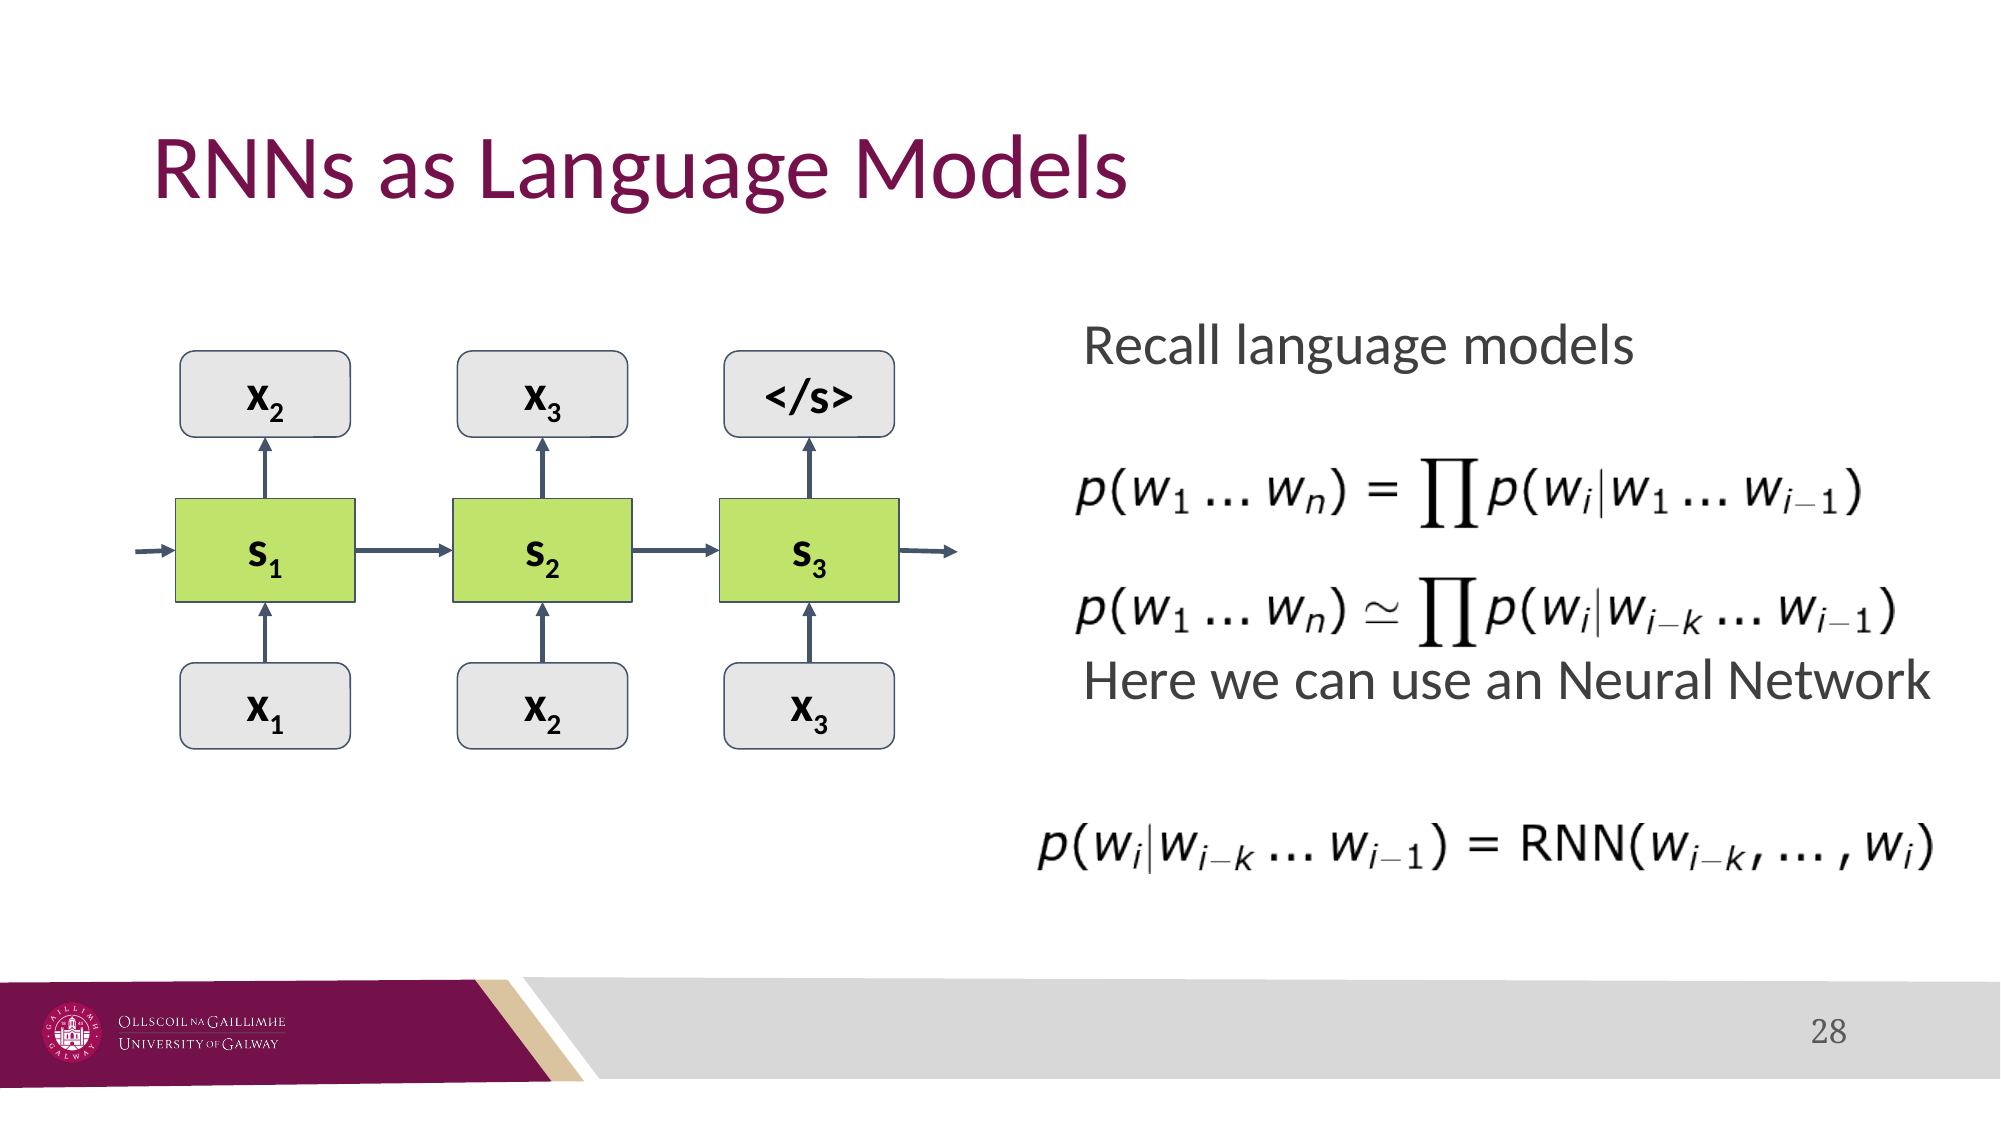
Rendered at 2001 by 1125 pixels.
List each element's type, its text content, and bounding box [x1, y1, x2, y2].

picture [1075, 457, 1861, 530]
text_box x2 [180, 350, 351, 438]
footer ‹#› [1187, 1002, 1863, 1063]
text_box x3 [457, 350, 628, 438]
text_box s3 [719, 498, 899, 603]
picture [1075, 576, 1895, 649]
title RNNs as Language Models [137, 59, 1863, 278]
list Recall language models Here we can use an Neural Network [1068, 299, 1965, 925]
text_box s1 [175, 498, 355, 603]
text_box s2 [452, 498, 633, 603]
text_box x1 [180, 662, 351, 749]
picture [1037, 823, 1934, 874]
text_box x2 [457, 662, 628, 749]
text_box </s> [724, 350, 895, 438]
picture [42, 1002, 285, 1063]
text_box x3 [724, 662, 895, 749]
